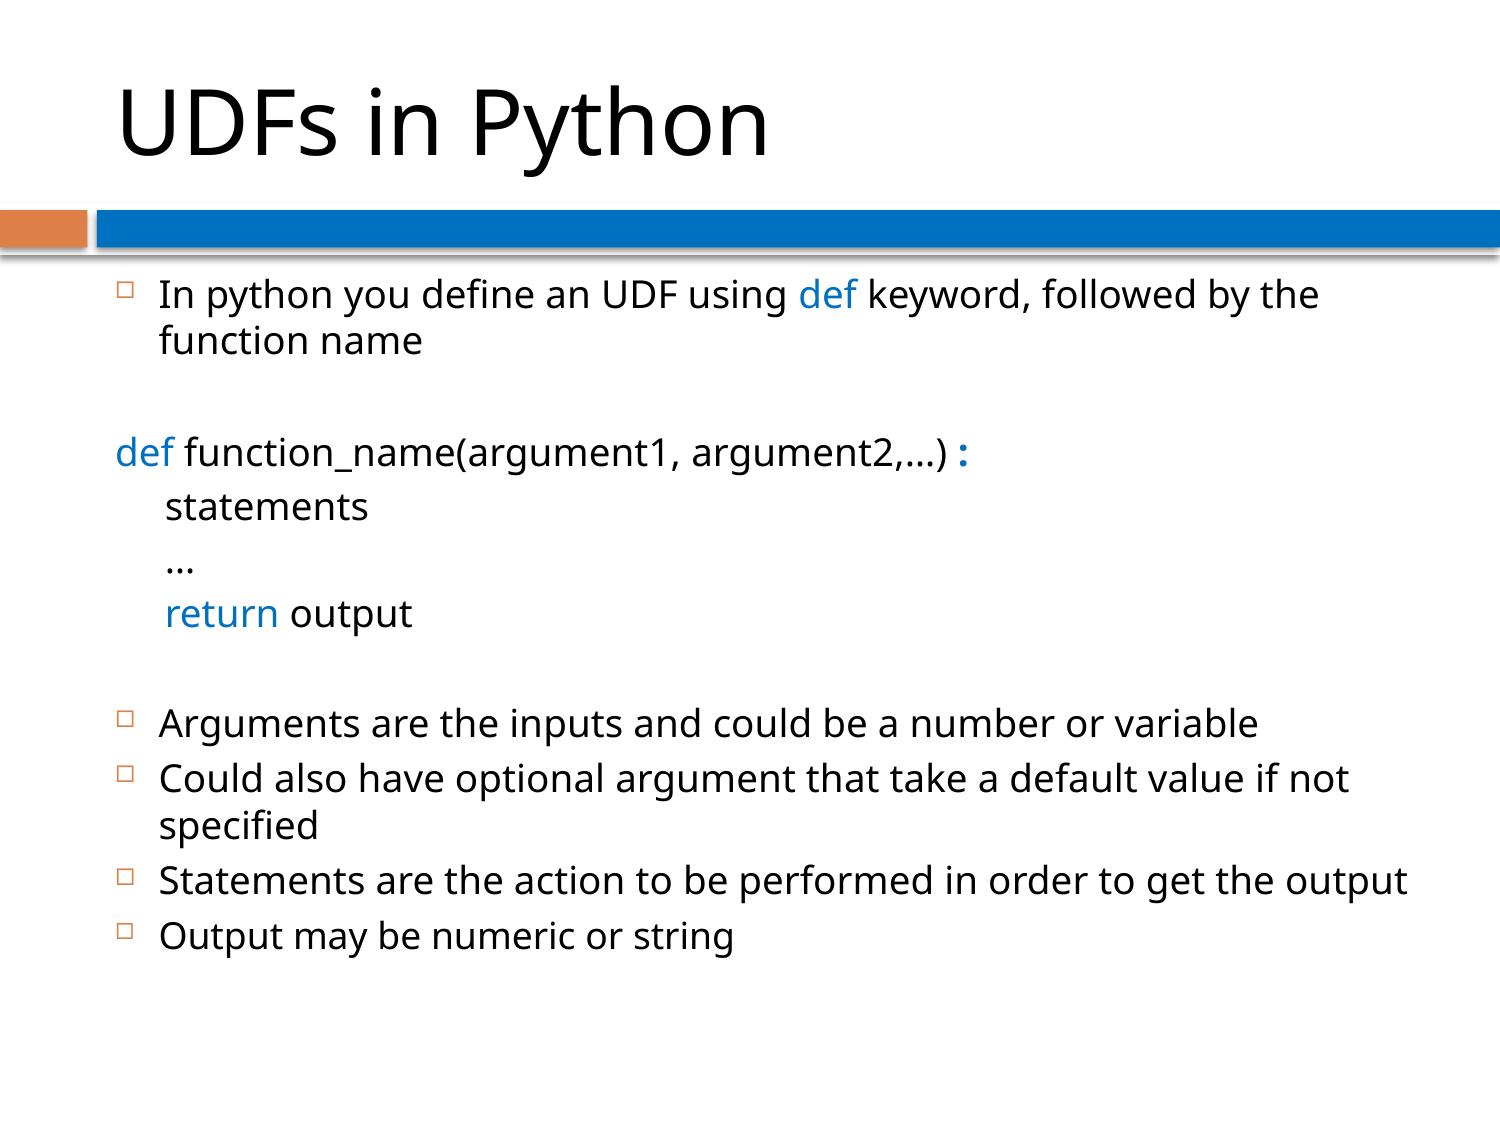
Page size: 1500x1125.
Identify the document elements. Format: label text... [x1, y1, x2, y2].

title UDFs in Python [100, 37, 1438, 200]
list In python you define an UDF using def keyword, followed by the function name def function_name(argument1, argument2,…) : statements … return output Arguments are the inputs and could be a number or variable Could also have optional argument that take a default value if not specified Statements are the action to be performed in order to get the output Output may be numeric or string [100, 262, 1438, 1000]
